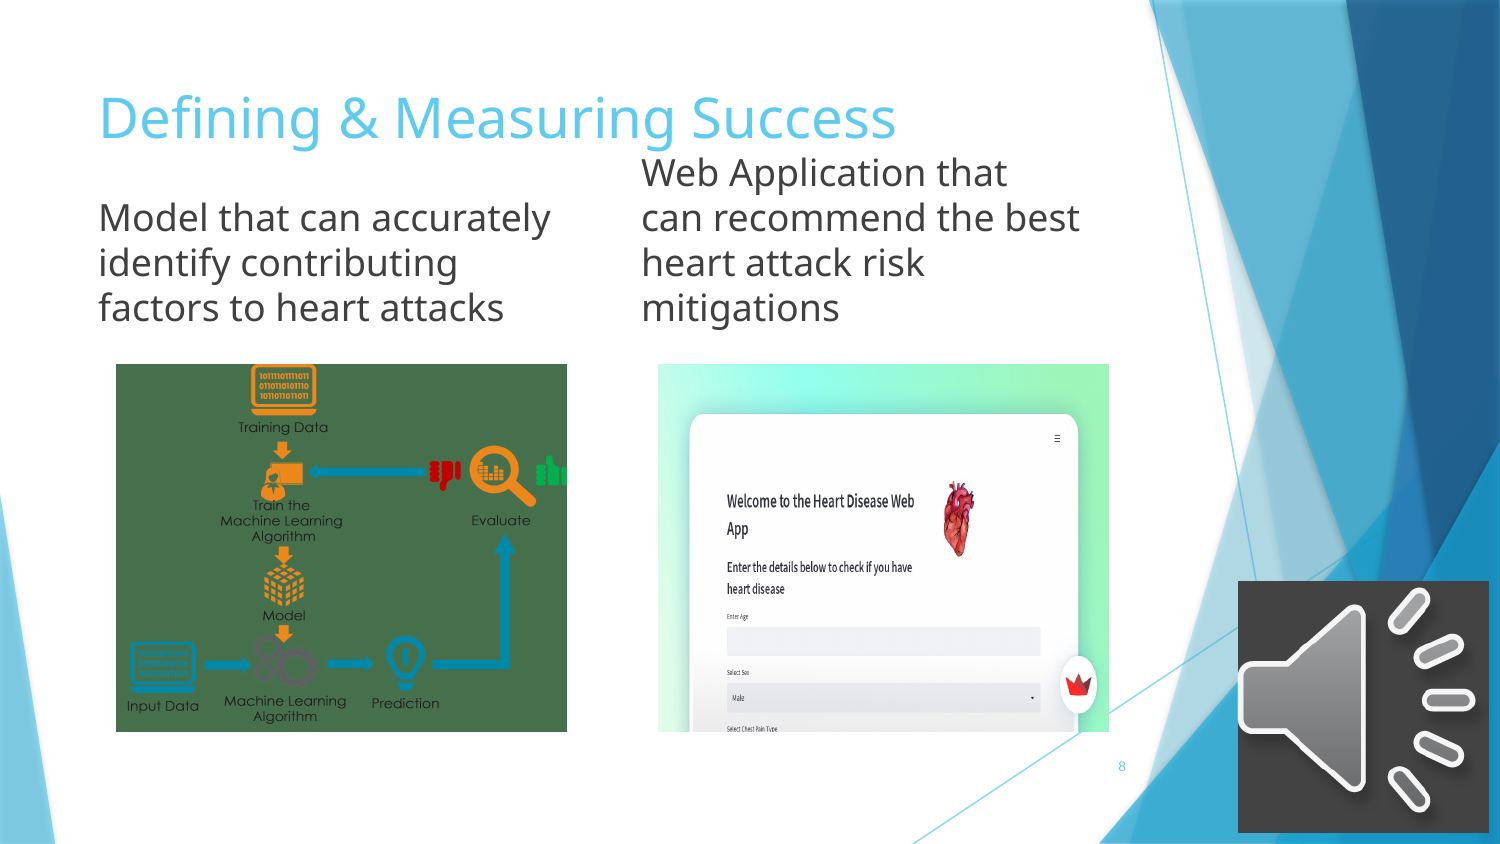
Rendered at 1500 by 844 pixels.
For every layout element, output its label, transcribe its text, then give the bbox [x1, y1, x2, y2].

title Defining & Measuring Success [83, 75, 1141, 238]
list Web Application that can recommend the best heart attack risk mitigations [626, 265, 1141, 337]
list Model that can accurately identify contributing factors to heart attacks [83, 265, 599, 337]
picture [1236, 579, 1491, 835]
picture [116, 363, 567, 733]
picture [658, 364, 1109, 733]
slide_number 8 [1056, 743, 1141, 789]
